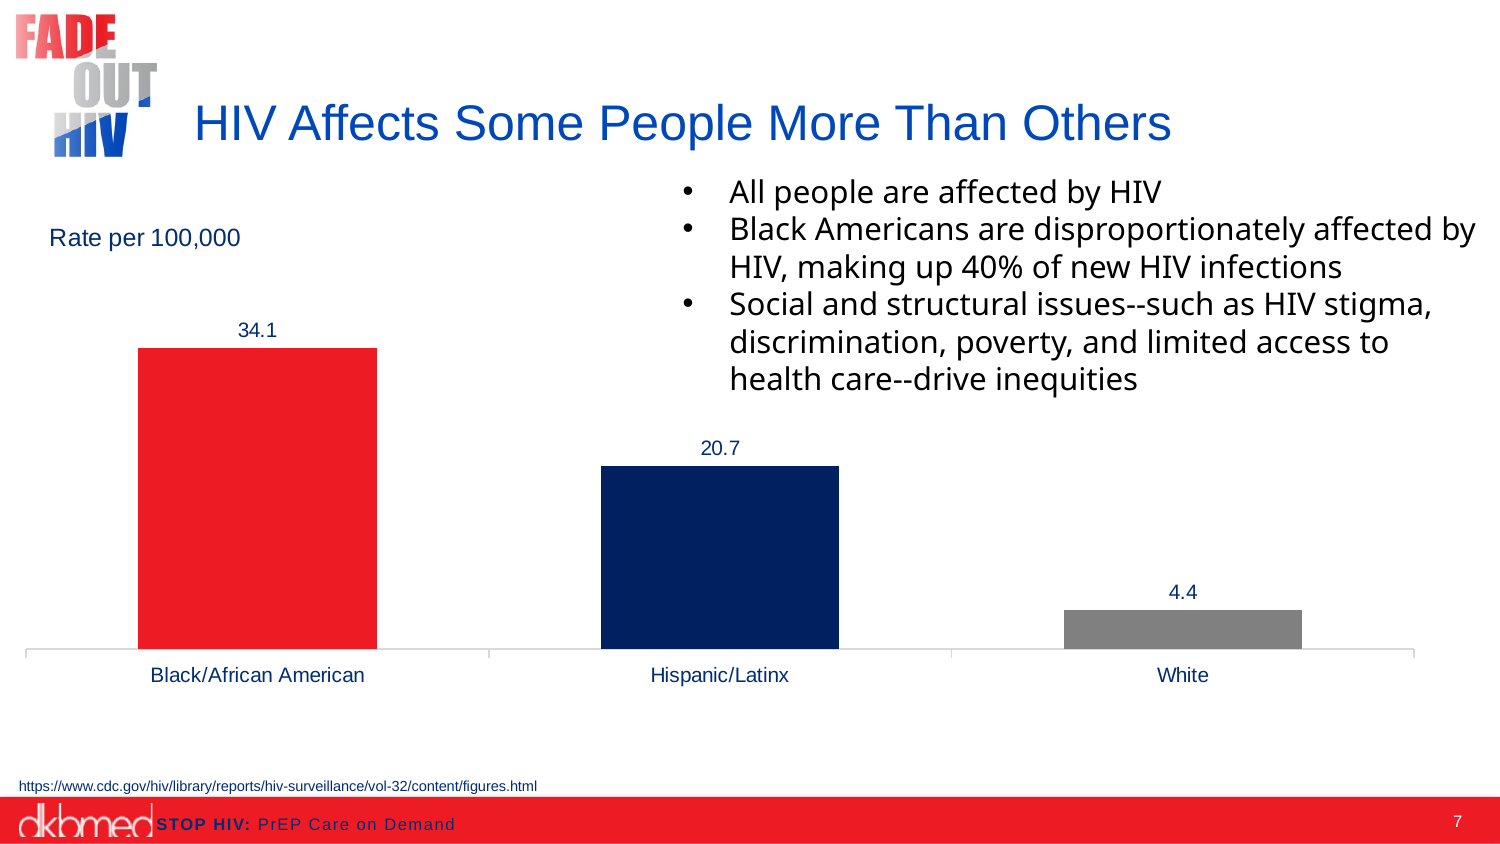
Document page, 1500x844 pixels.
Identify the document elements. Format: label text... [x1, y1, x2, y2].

footer STOP HIV: PrEP Care on Demand [156, 813, 800, 834]
chart [0, 206, 1441, 795]
text_box All people are affected by HIV Black Americans are disproportionately affected by HIV, making up 40% of new HIV infections Social and structural issues--such as HIV stigma, discrimination, poverty, and limited access to health care--drive inequities [667, 164, 1500, 405]
title HIV Affects Some People More Than Others [193, 40, 1216, 159]
slide_number 7 [1404, 796, 1463, 844]
picture [10, 9, 162, 160]
